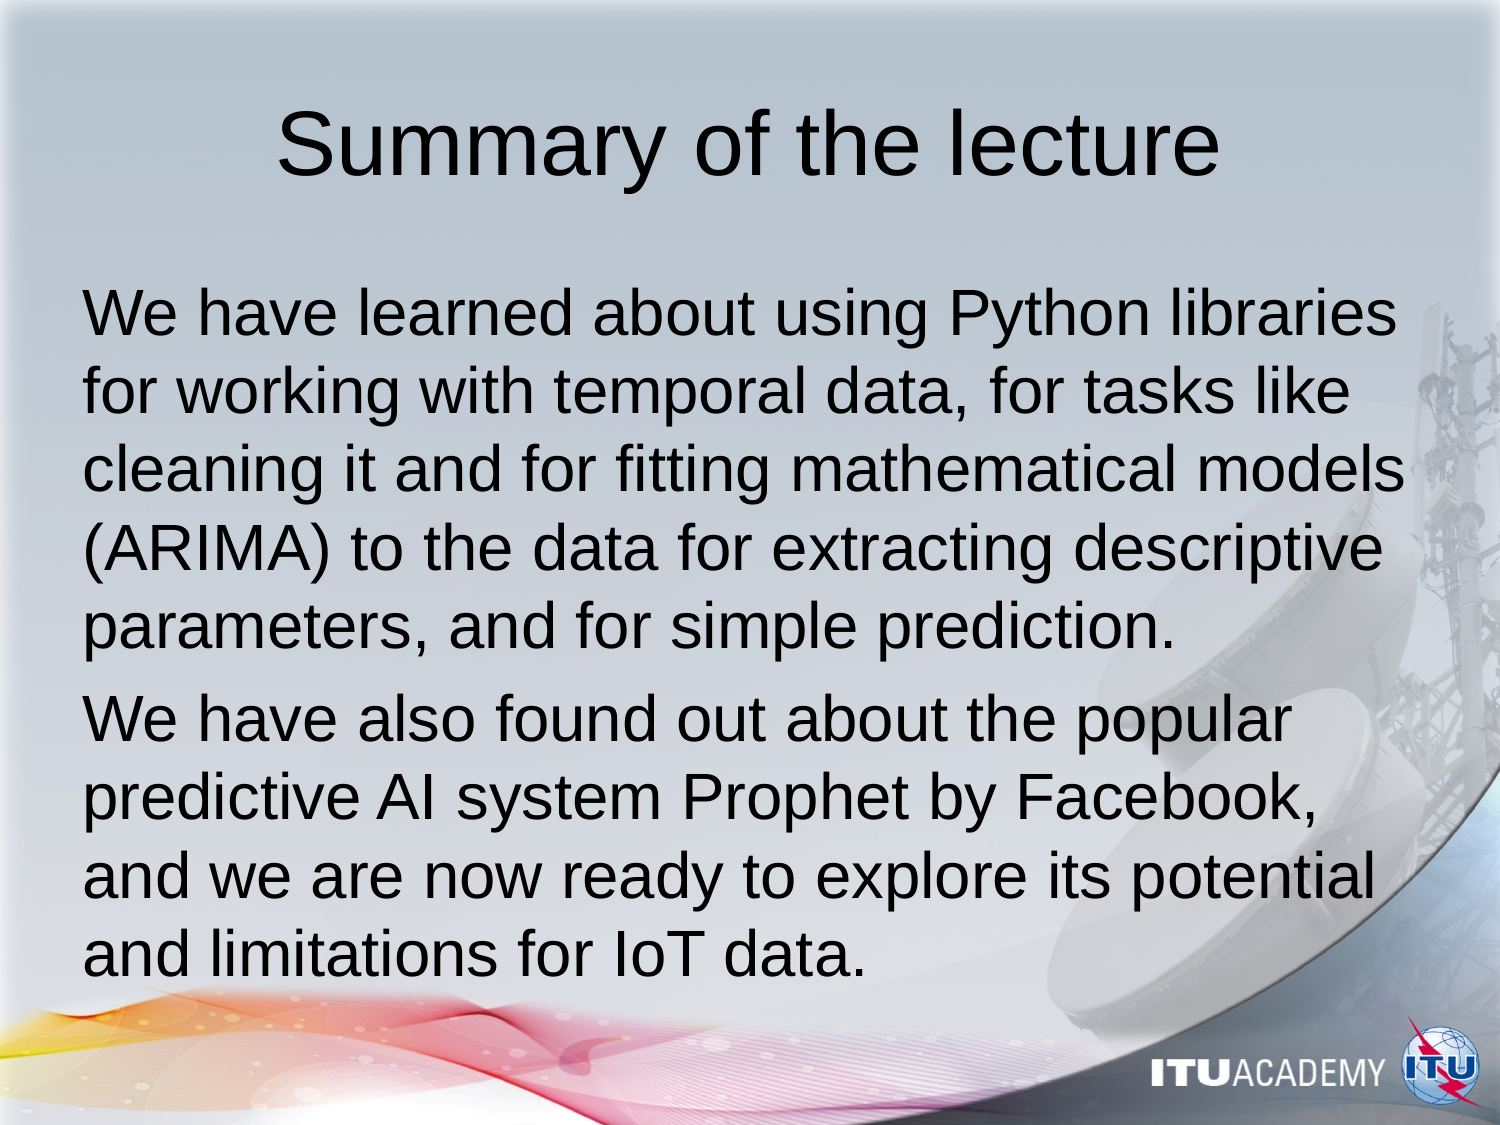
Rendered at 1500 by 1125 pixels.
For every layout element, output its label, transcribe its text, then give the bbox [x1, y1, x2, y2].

picture [0, 0, 1500, 1125]
list We have learned about using Python libraries for working with temporal data, for tasks like cleaning it and for fitting mathematical models (ARIMA) to the data for extracting descriptive parameters, and for simple prediction. We have also found out about the popular predictive AI system Prophet by Facebook, and we are now ready to explore its potential and limitations for IoT data. [74, 261, 1426, 1055]
title Summary of the lecture [74, 44, 1426, 234]
